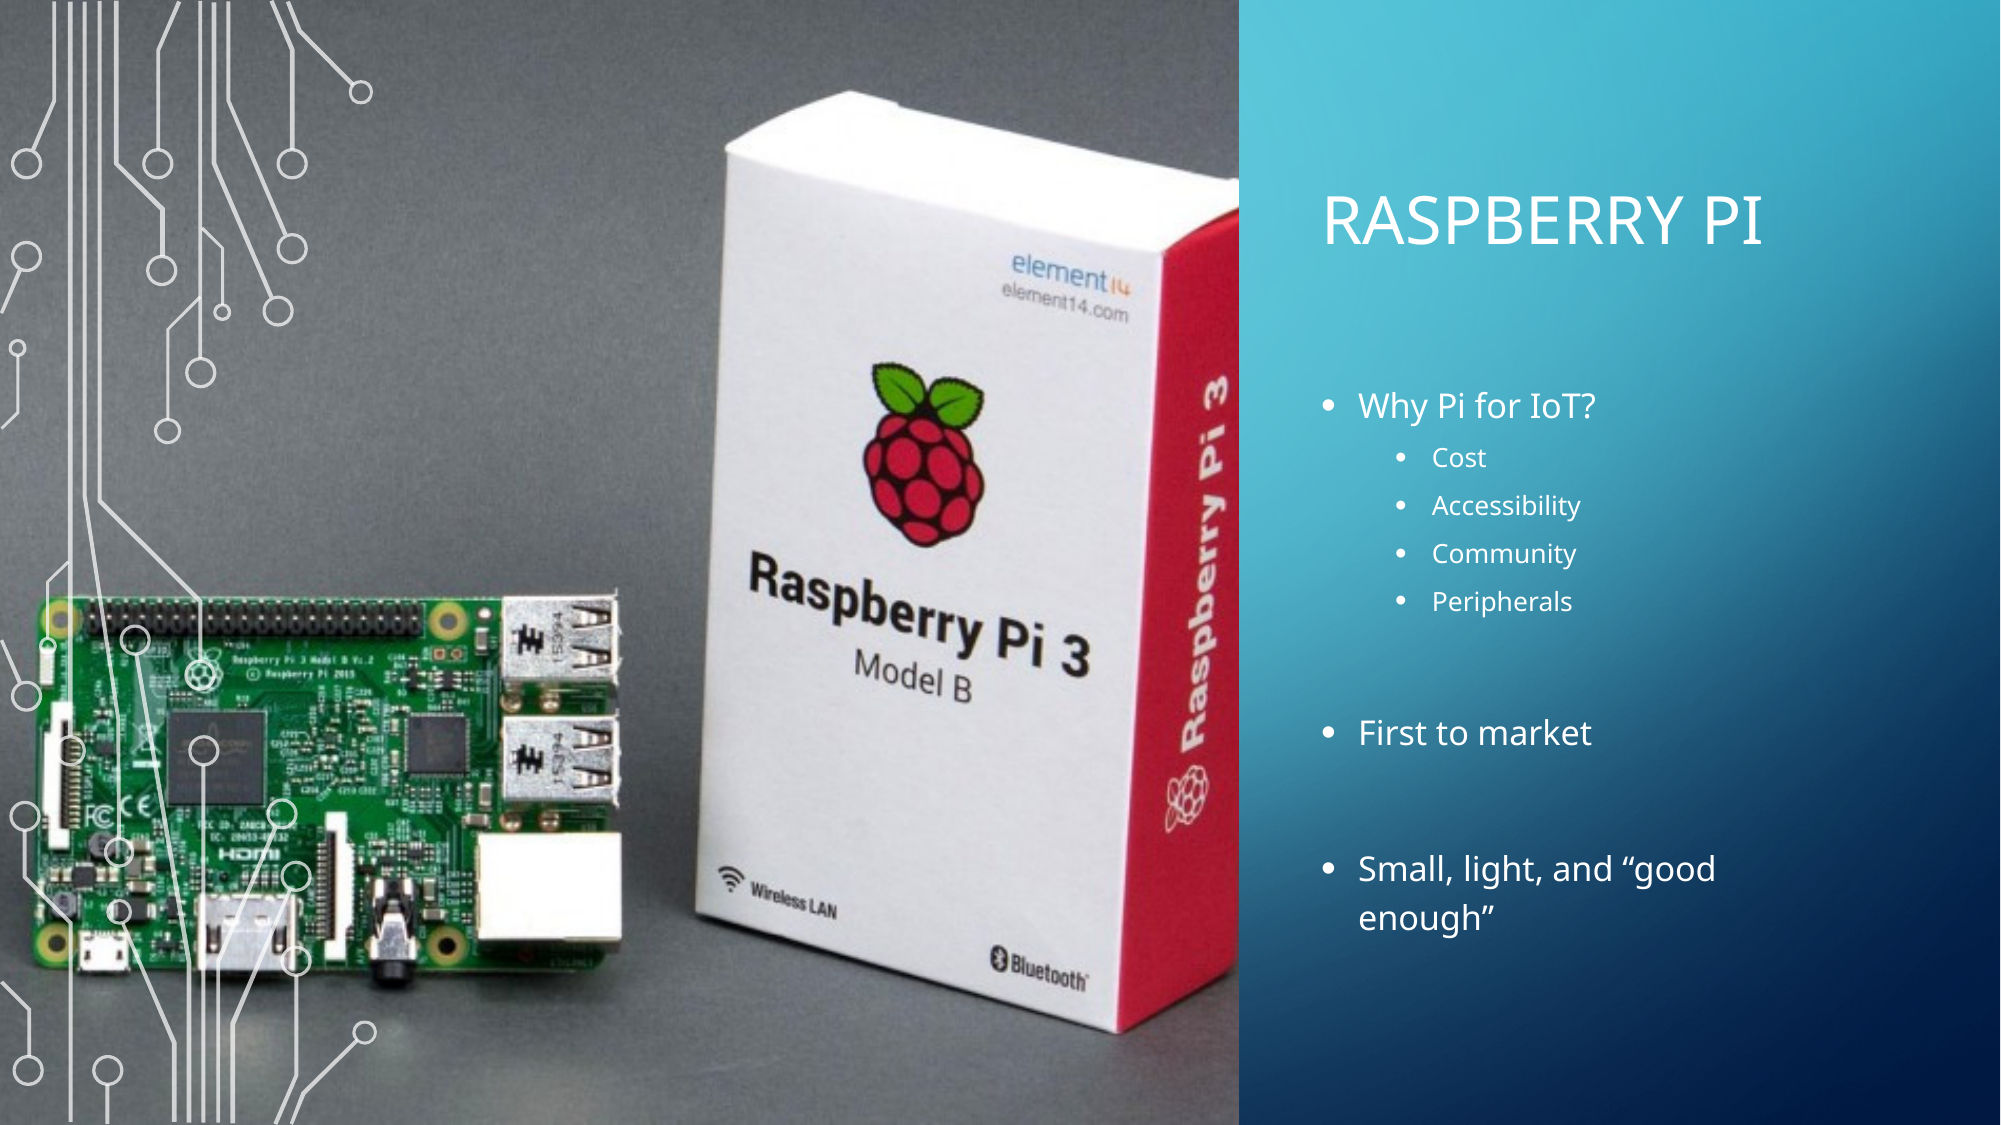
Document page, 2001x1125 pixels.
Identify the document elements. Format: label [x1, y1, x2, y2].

text_box [1240, 0, 2000, 1125]
text_box [0, 0, 379, 1125]
picture [379, 0, 1240, 1125]
